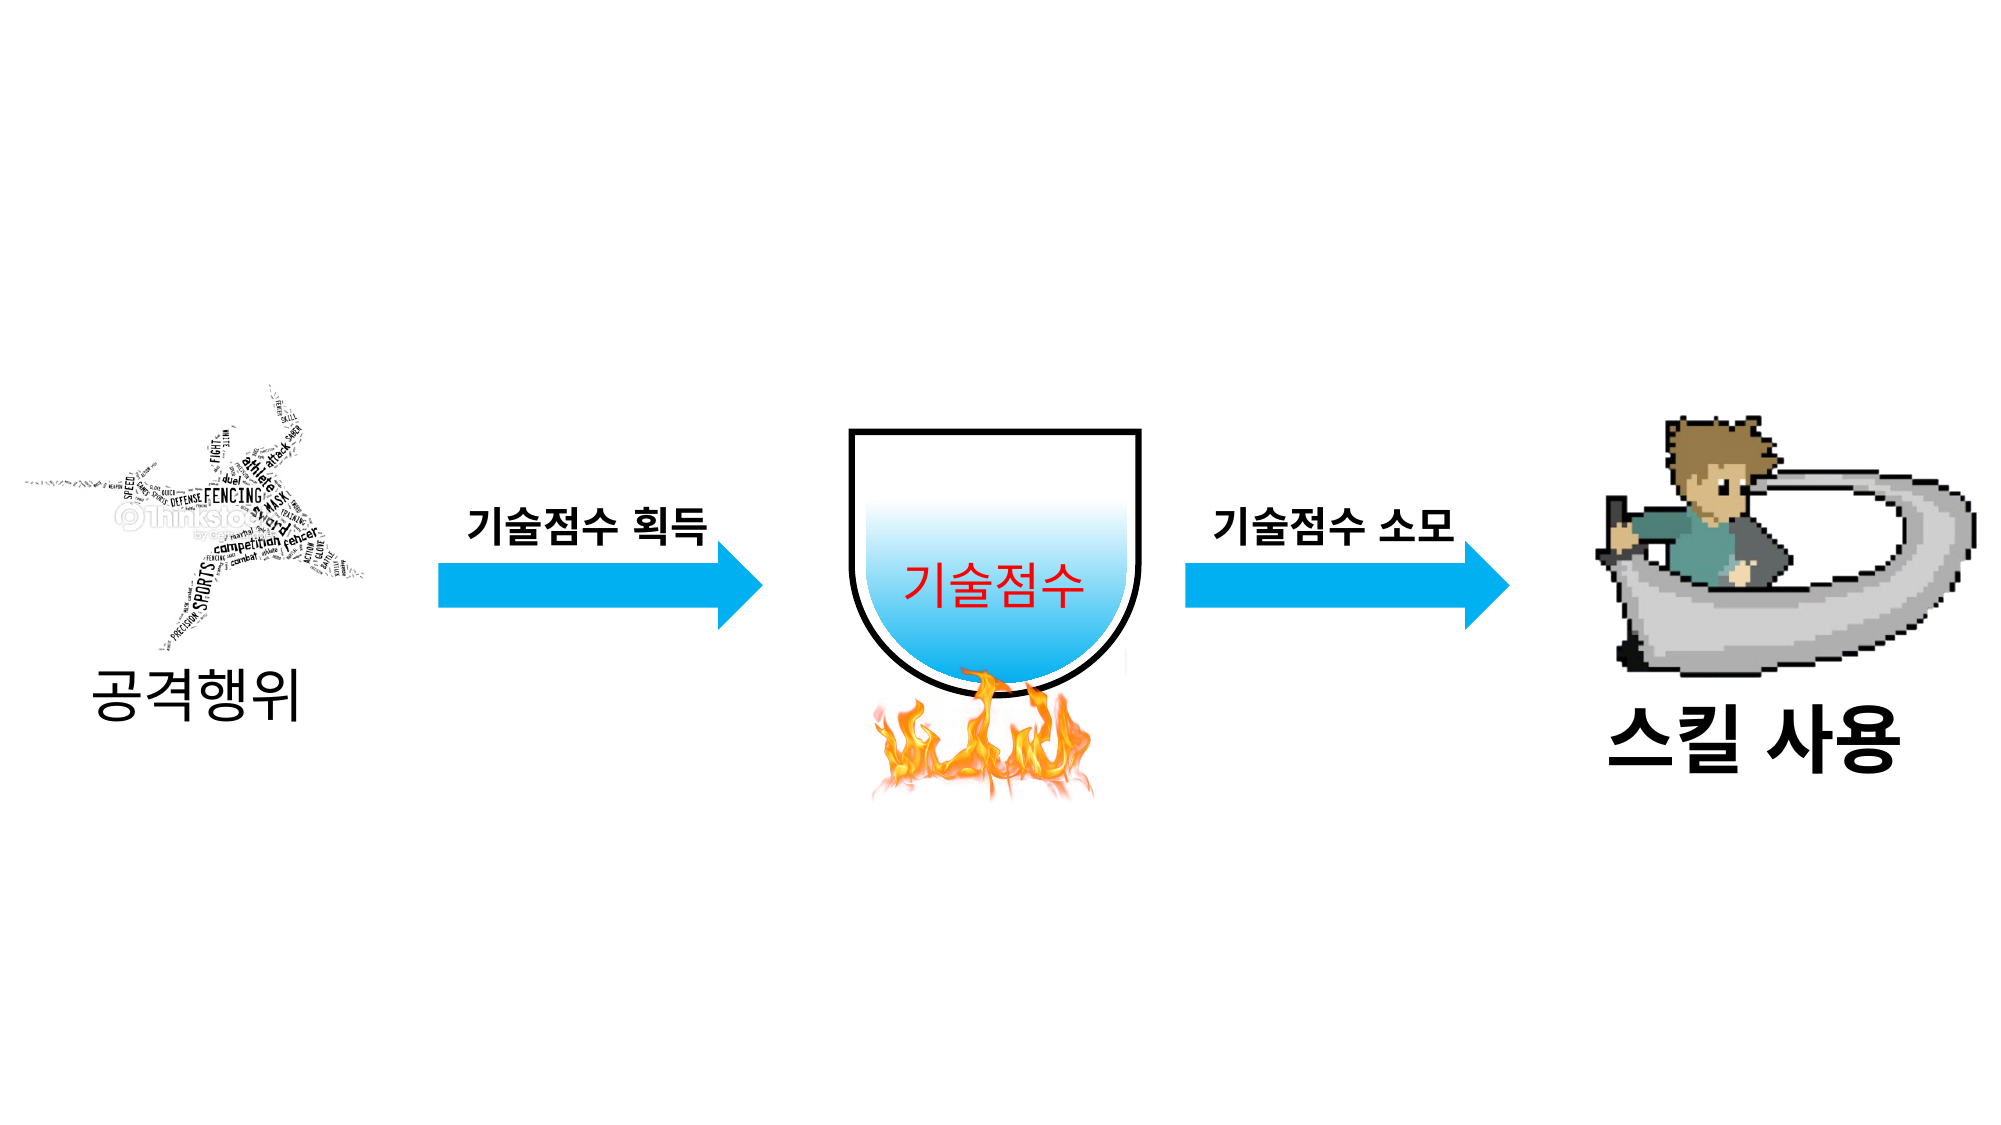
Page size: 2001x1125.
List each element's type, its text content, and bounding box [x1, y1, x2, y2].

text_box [14, 374, 381, 738]
text_box [1184, 545, 1509, 633]
text_box 기술점수 소모 [1198, 493, 1471, 559]
text_box 기술점수 획득 [451, 493, 724, 559]
text_box [437, 545, 765, 633]
text_box 스킬 사용 [1591, 692, 1919, 790]
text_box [841, 431, 1139, 829]
picture [1509, 412, 2000, 692]
